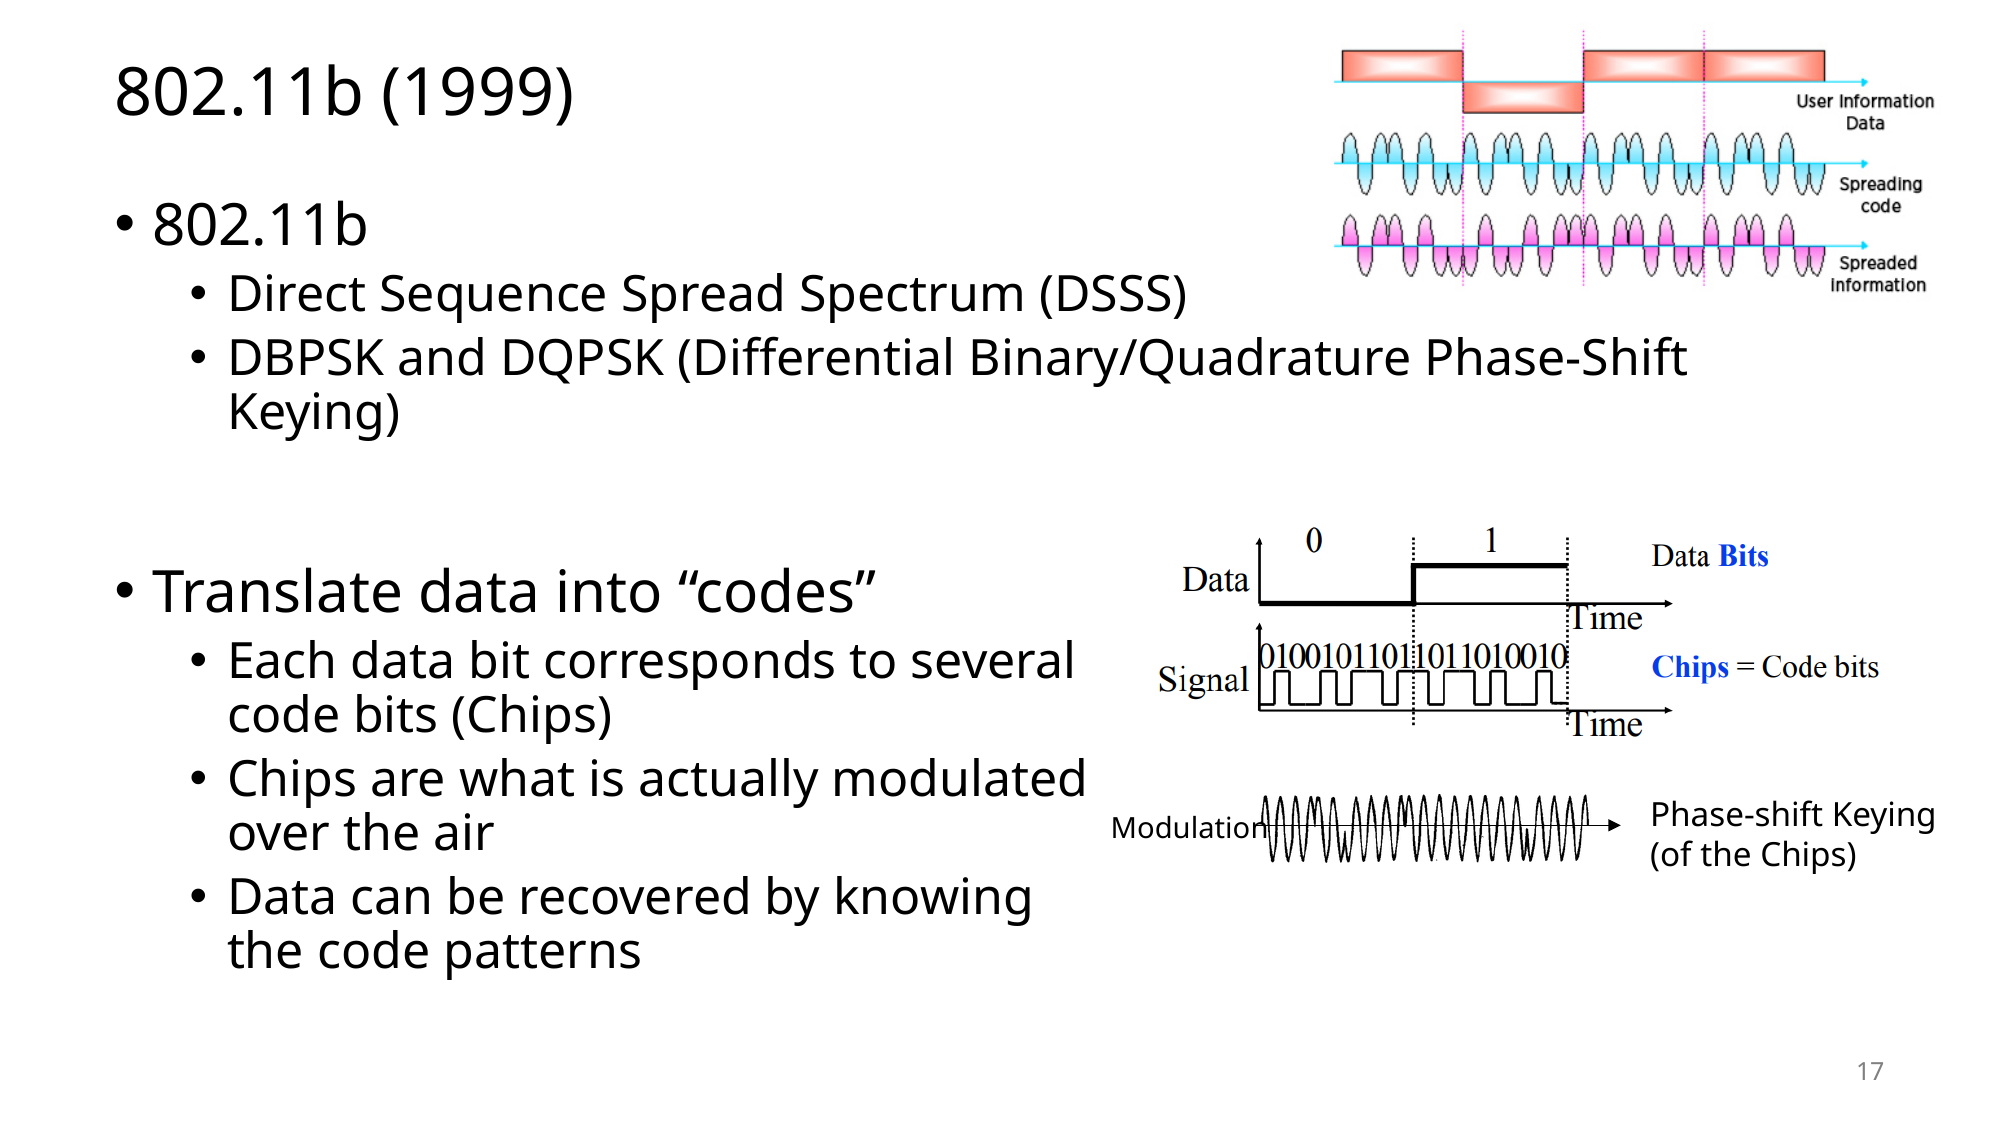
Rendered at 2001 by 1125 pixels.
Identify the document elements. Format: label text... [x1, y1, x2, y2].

picture [1320, 22, 1942, 313]
text_box Phase-shift Keying (of the Chips) [1635, 785, 1984, 881]
picture [1157, 514, 1884, 740]
title 802.11b (1999) [99, 37, 1320, 150]
picture [1254, 826, 1604, 893]
slide_number 17 [1749, 1042, 1900, 1103]
text_box Modulation [1095, 802, 1254, 852]
picture [1254, 785, 1604, 825]
list 802.11b Direct Sequence Spread Spectrum (DSSS) DBPSK and DQPSK (Differential Binary/Quadrature Phase-Shift Keying) Translate data into “codes” Each data bit corresponds to several code bits (Chips) Chips are what is actually modulated over the air Data can be recovered by knowing the code patterns [99, 187, 1857, 1013]
